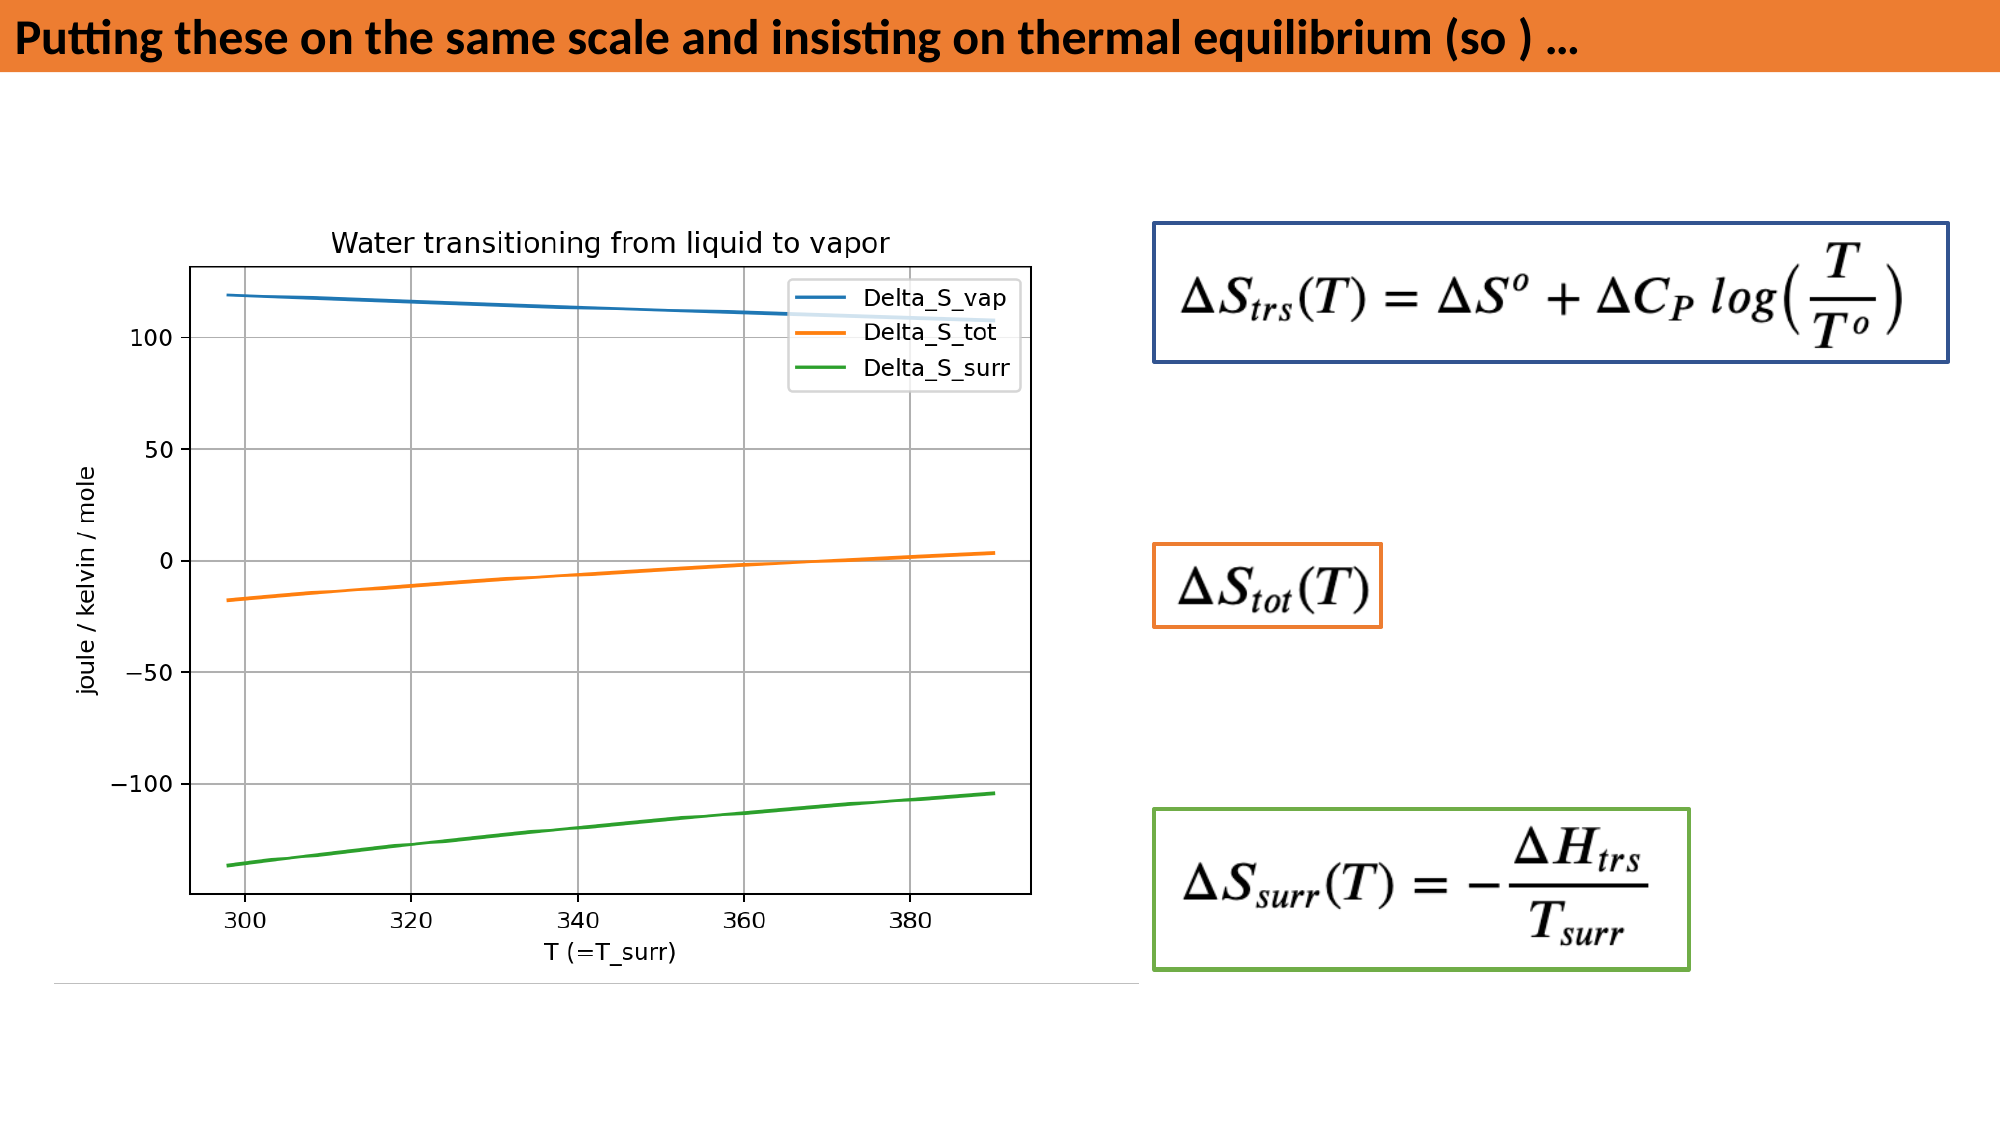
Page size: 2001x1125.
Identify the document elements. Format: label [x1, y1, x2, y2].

picture [54, 169, 1139, 984]
text_box [1156, 224, 1946, 968]
